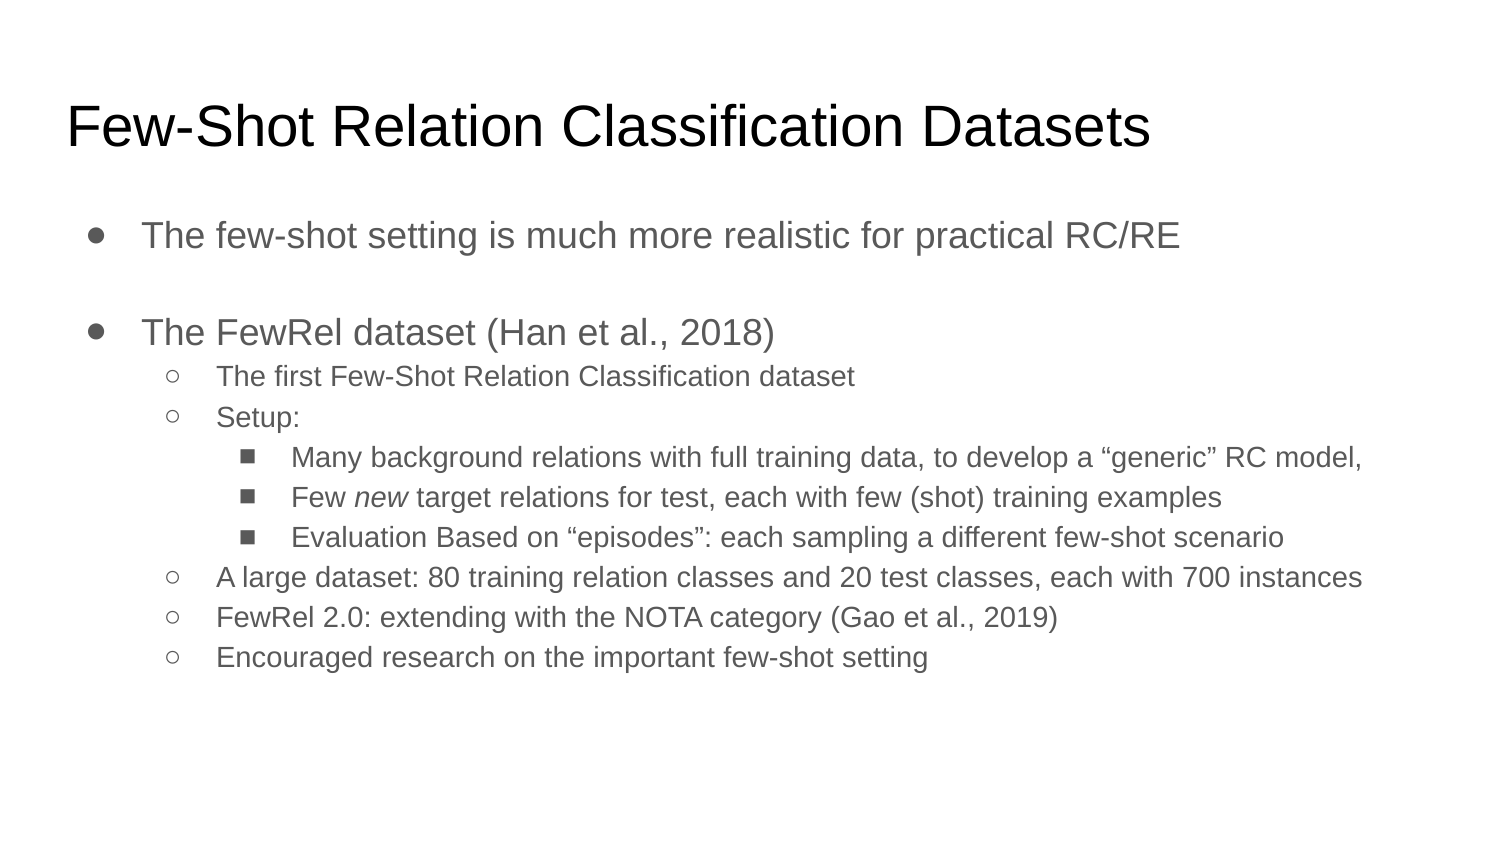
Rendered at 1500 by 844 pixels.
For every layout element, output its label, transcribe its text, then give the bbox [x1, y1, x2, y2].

title Few-Shot Relation Classification Datasets [51, 72, 1449, 167]
list The few-shot setting is much more realistic for practical RC/RE The FewRel dataset (Han et al., 2018) The first Few-Shot Relation Classification dataset Setup: Many background relations with full training data, to develop a “generic” RC model, Few new target relations for test, each with few (shot) training examples Evaluation Based on “episodes”: each sampling a different few-shot scenario A large dataset: 80 training relation classes and 20 test classes, each with 700 instances FewRel 2.0: extending with the NOTA category (Gao et al., 2019) Encouraged research on the important few-shot setting [51, 189, 1449, 750]
